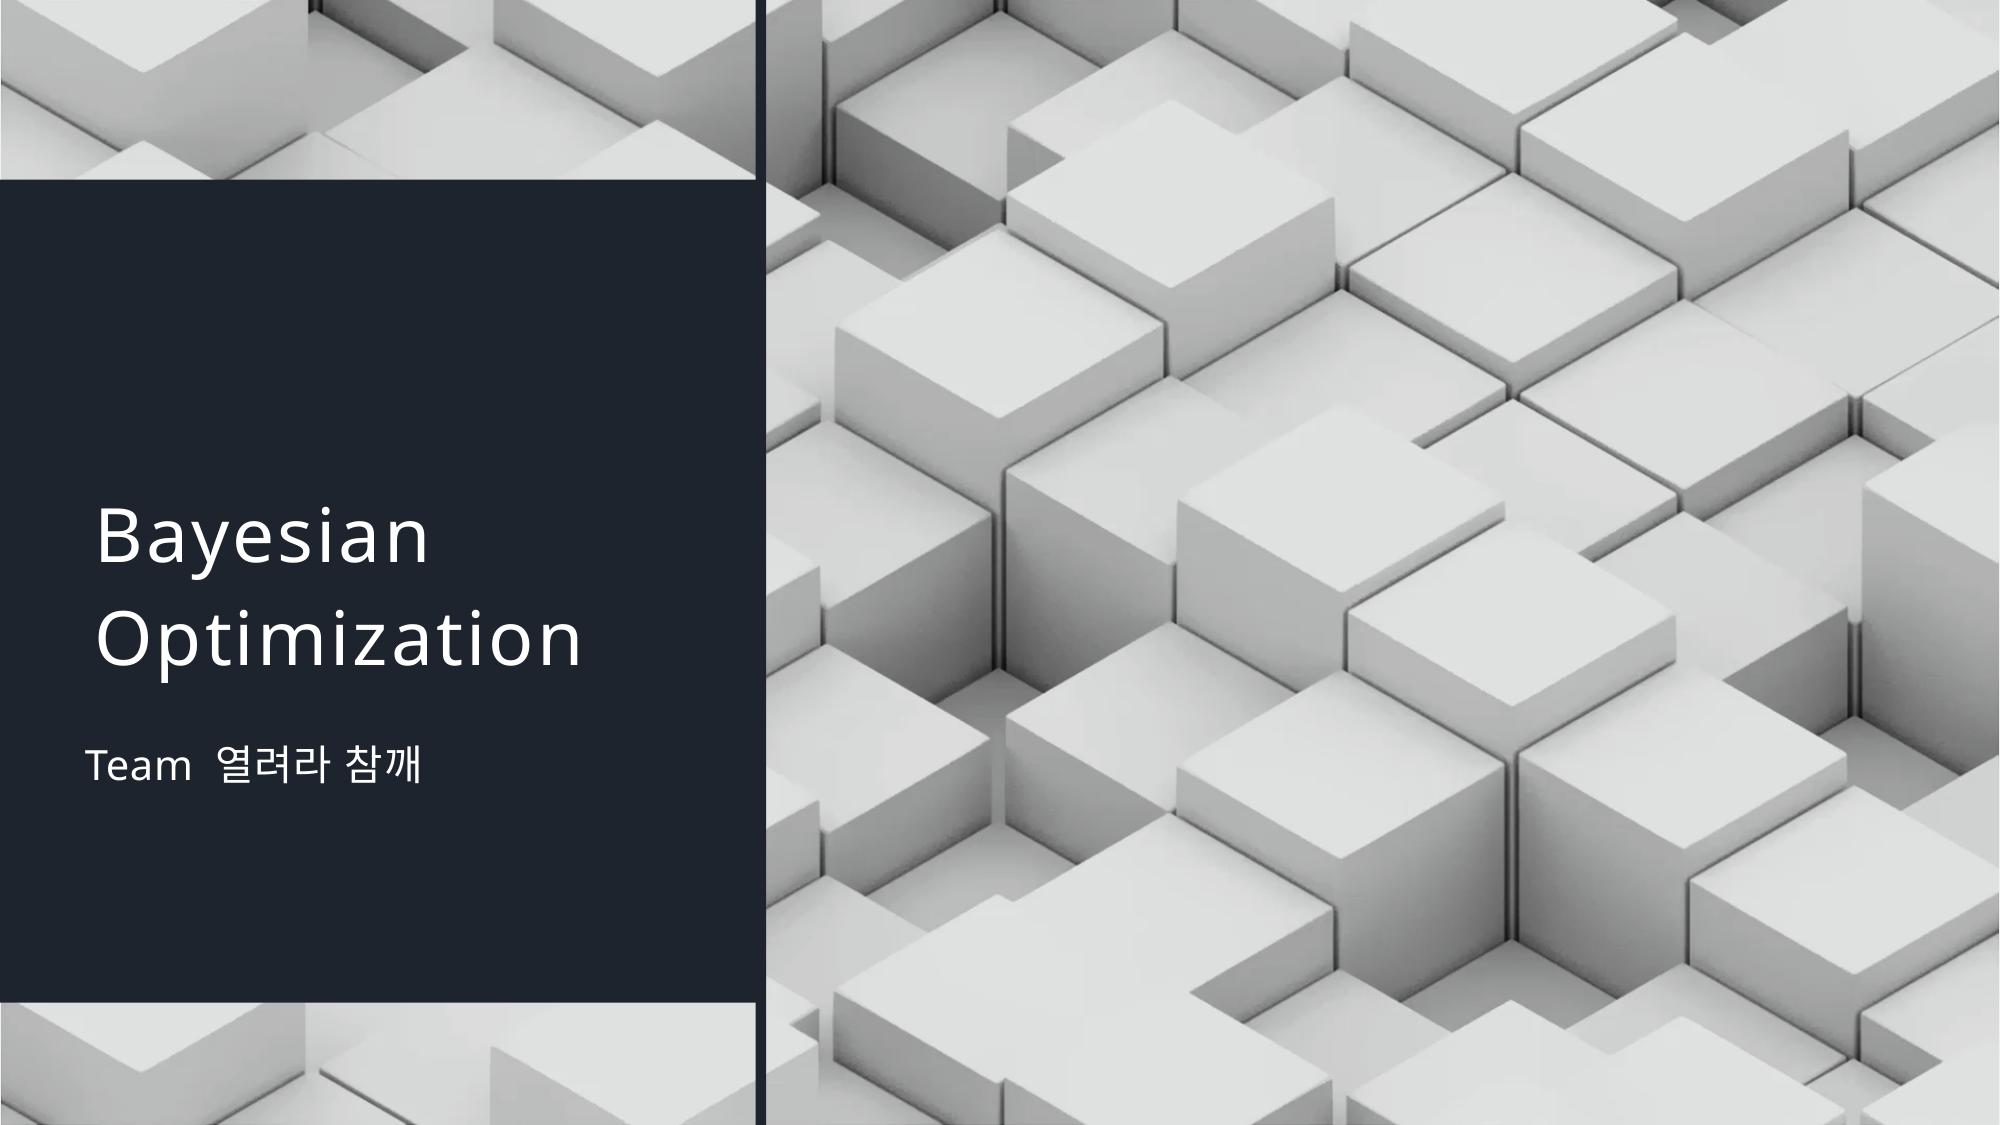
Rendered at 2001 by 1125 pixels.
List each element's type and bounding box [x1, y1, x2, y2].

text_box [0, 0, 2000, 1125]
